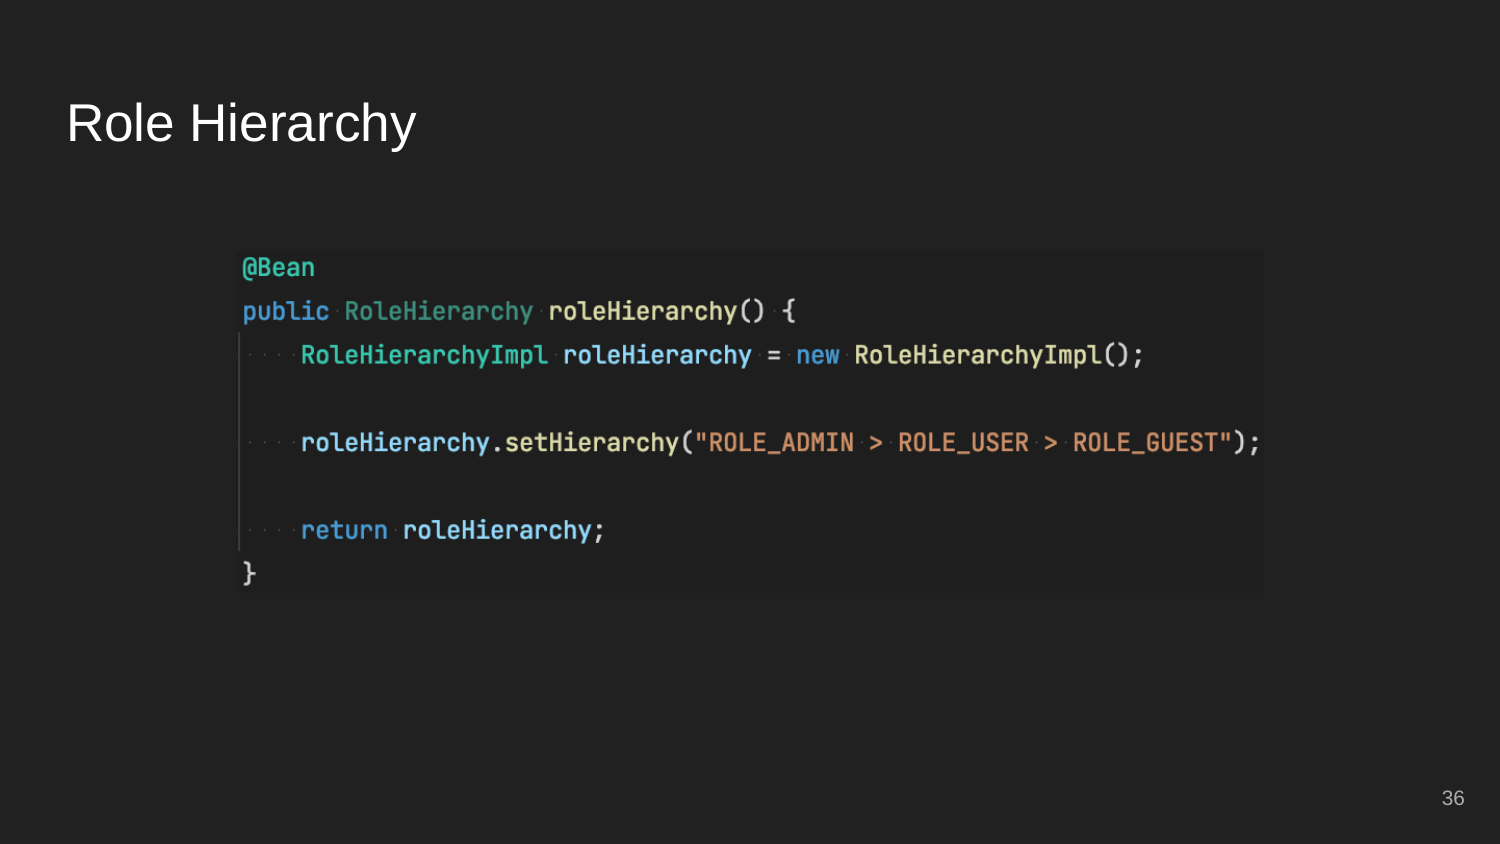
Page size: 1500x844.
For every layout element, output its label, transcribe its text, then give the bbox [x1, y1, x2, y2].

title Role Hierarchy [51, 72, 1449, 167]
picture [236, 251, 1264, 593]
slide_number ‹#› [1389, 764, 1480, 830]
